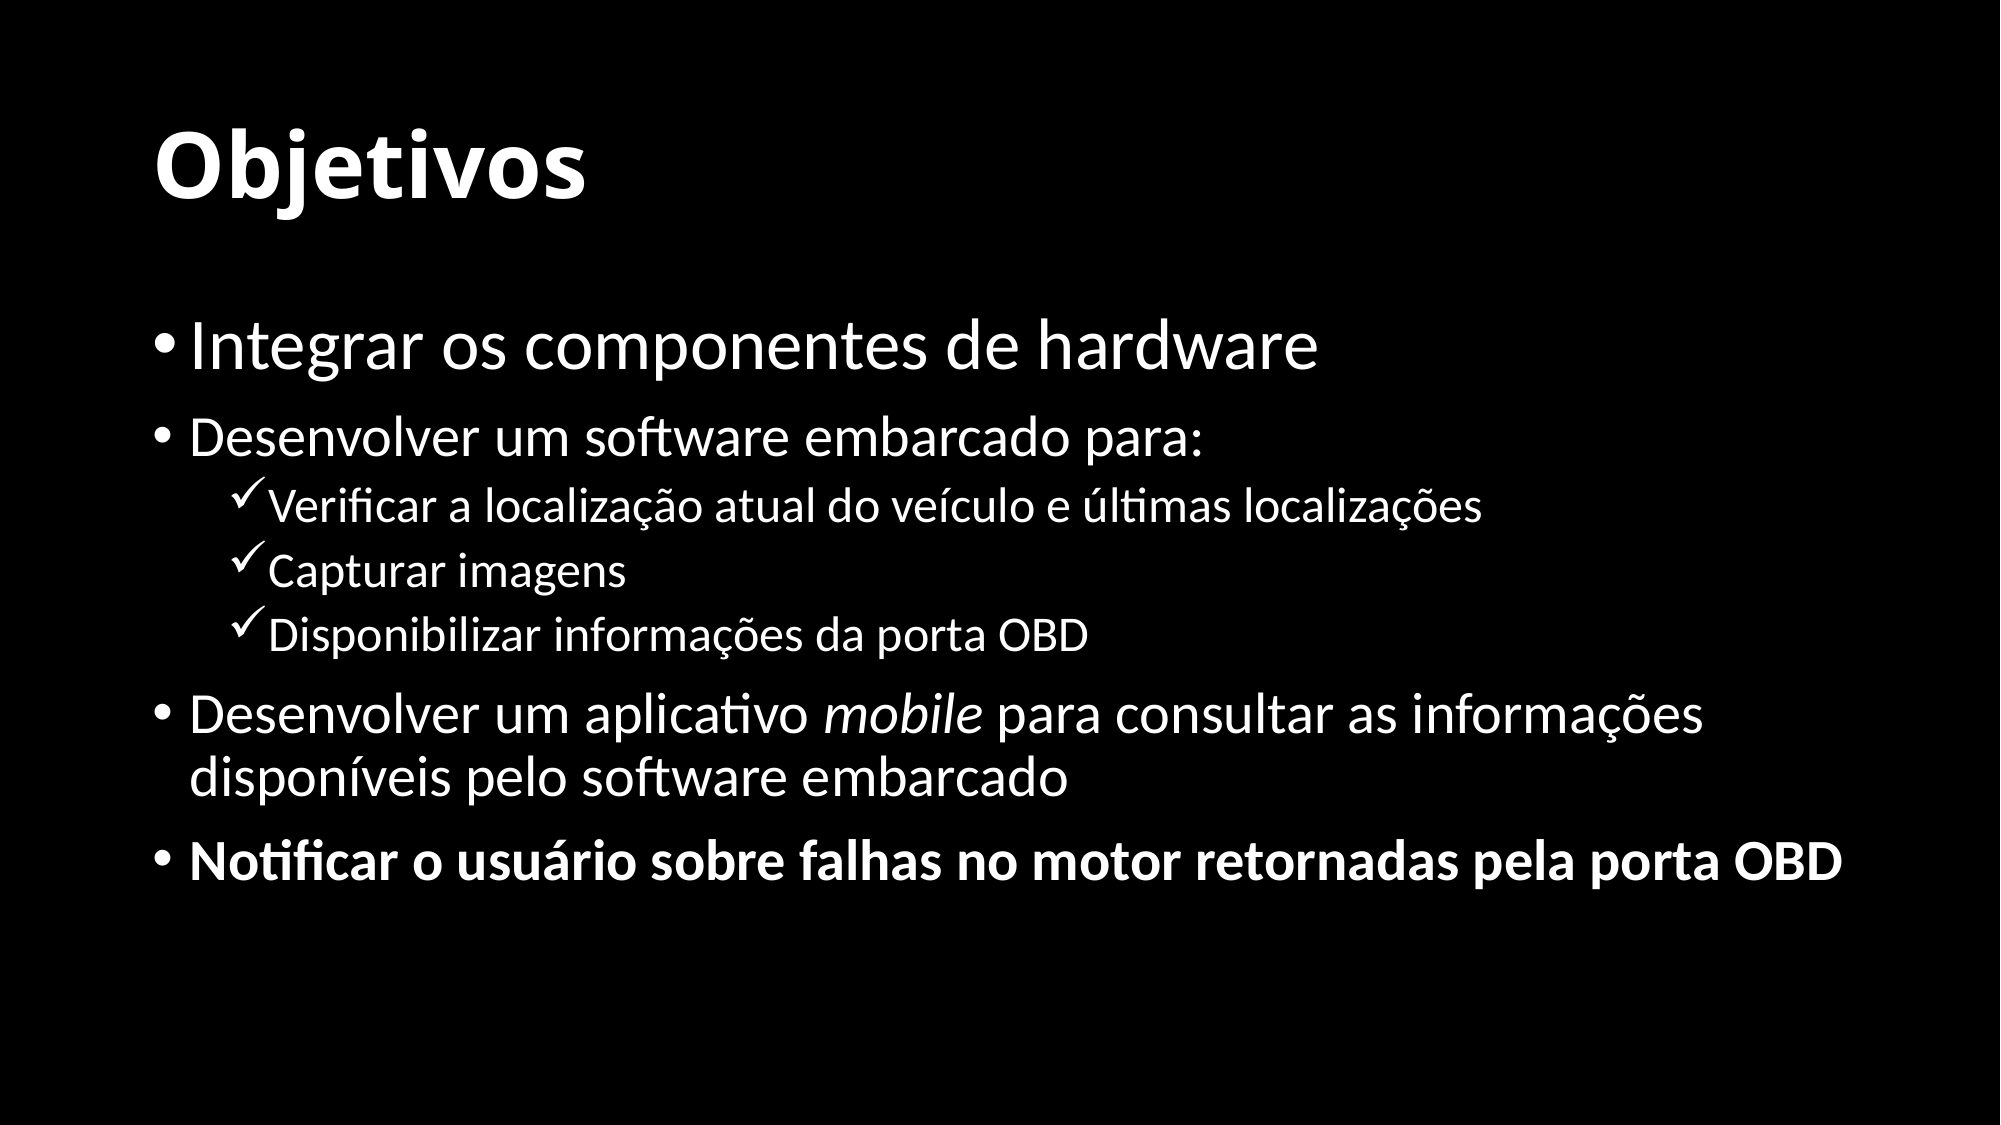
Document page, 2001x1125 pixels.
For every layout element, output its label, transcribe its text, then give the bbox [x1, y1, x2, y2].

list Integrar os componentes de hardware Desenvolver um software embarcado para: Verificar a localização atual do veículo e últimas localizações Capturar imagens Disponibilizar informações da porta OBD Desenvolver um aplicativo mobile para consultar as informações disponíveis pelo software embarcado Notificar o usuário sobre falhas no motor retornadas pela porta OBD [137, 299, 1863, 1014]
title Objetivos [137, 59, 1863, 278]
